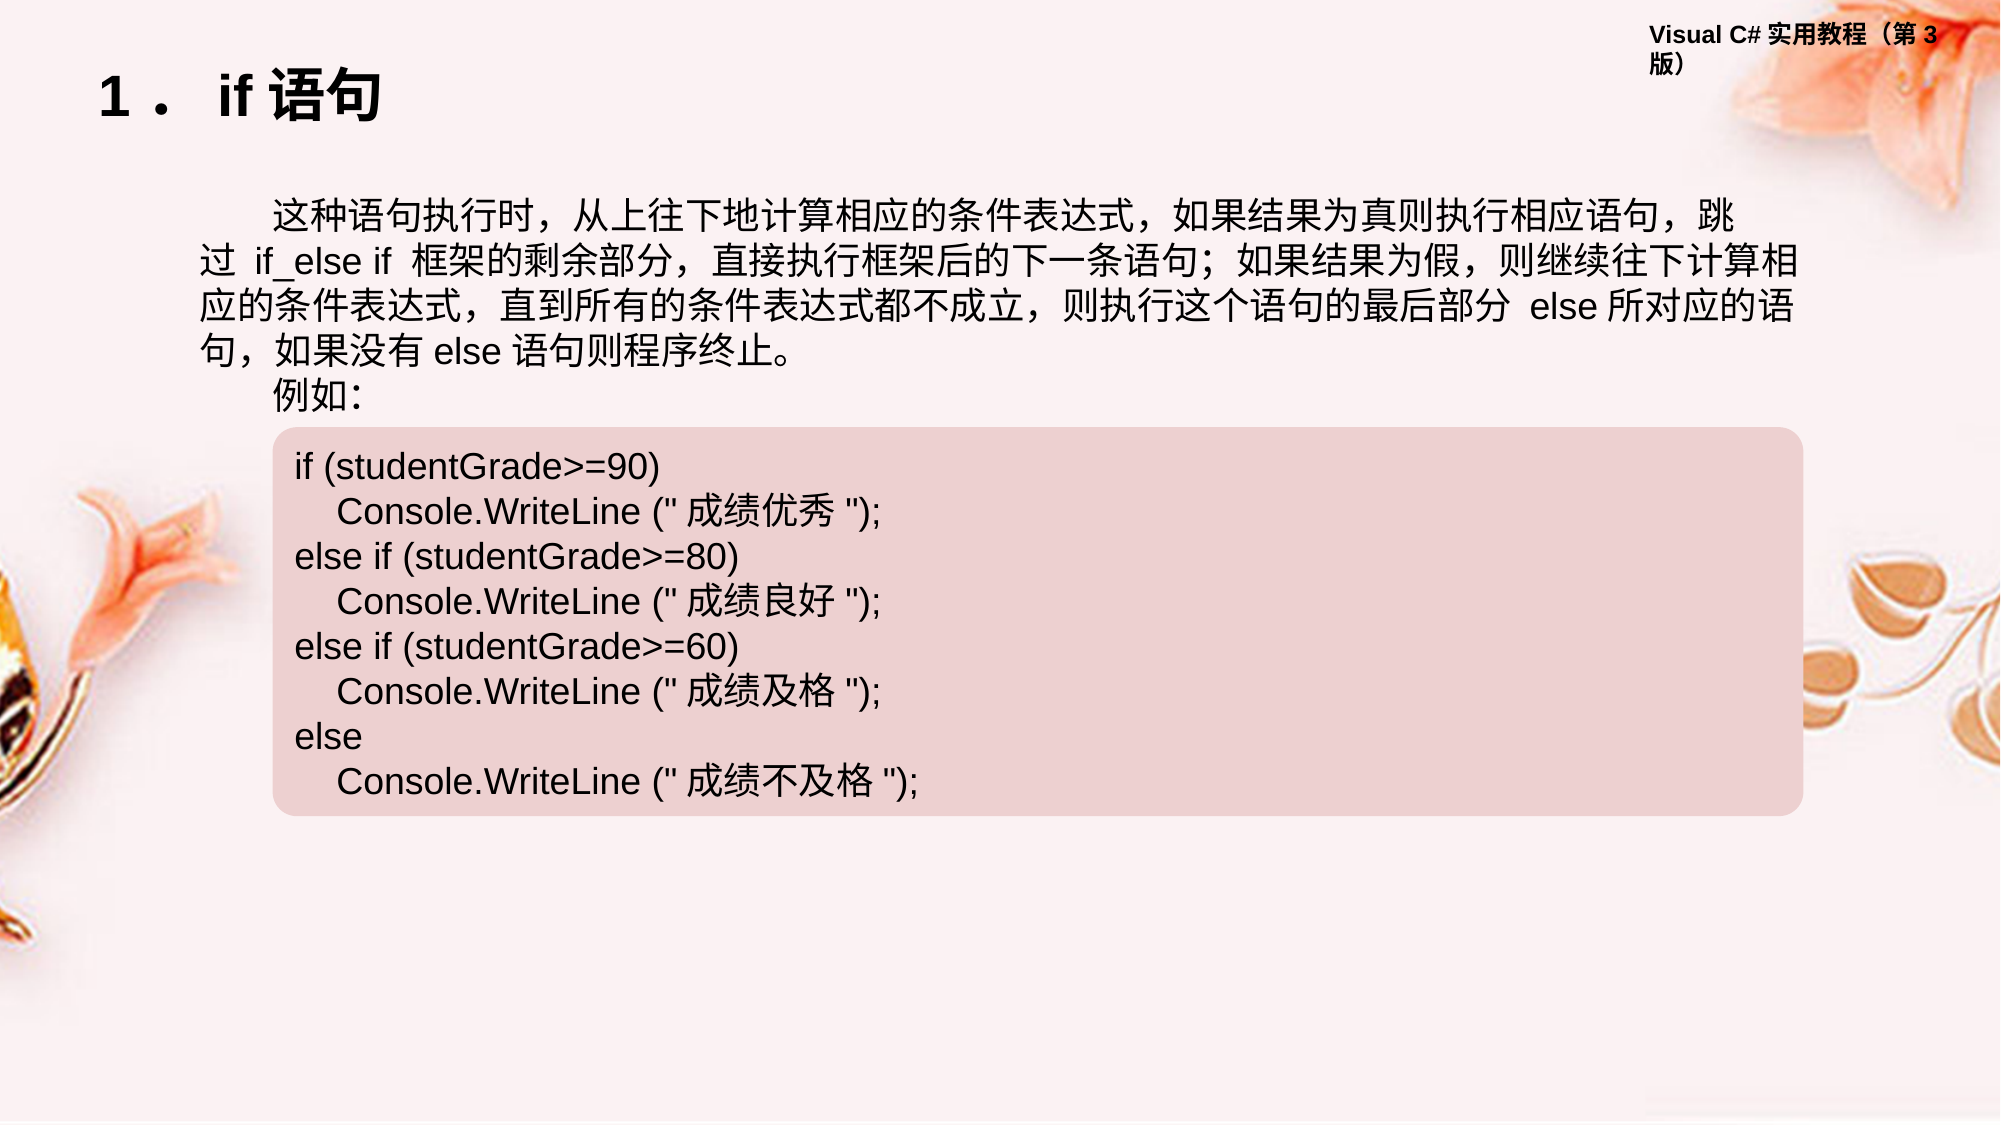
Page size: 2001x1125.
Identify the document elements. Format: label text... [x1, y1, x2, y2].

text_box if (studentGrade>=90) Console.WriteLine ("成绩优秀"); else if (studentGrade>=80) Console.WriteLine ("成绩良好"); else if (studentGrade>=60) Console.WriteLine ("成绩及格"); else Console.WriteLine ("成绩不及格"); [272, 427, 1804, 817]
picture [0, 0, 2001, 1125]
text_box 1．if语句 [83, 58, 773, 136]
text_box 这种语句执行时，从上往下地计算相应的条件表达式，如果结果为真则执行相应语句，跳过 if_else if 框架的剩余部分，直接执行框架后的下一条语句；如果结果为假，则继续往下计算相应的条件表达式，直到所有的条件表达式都不成立，则执行这个语句的最后部分 else所对应的语句，如果没有else语句则程序终止。 例如： [184, 184, 1837, 425]
